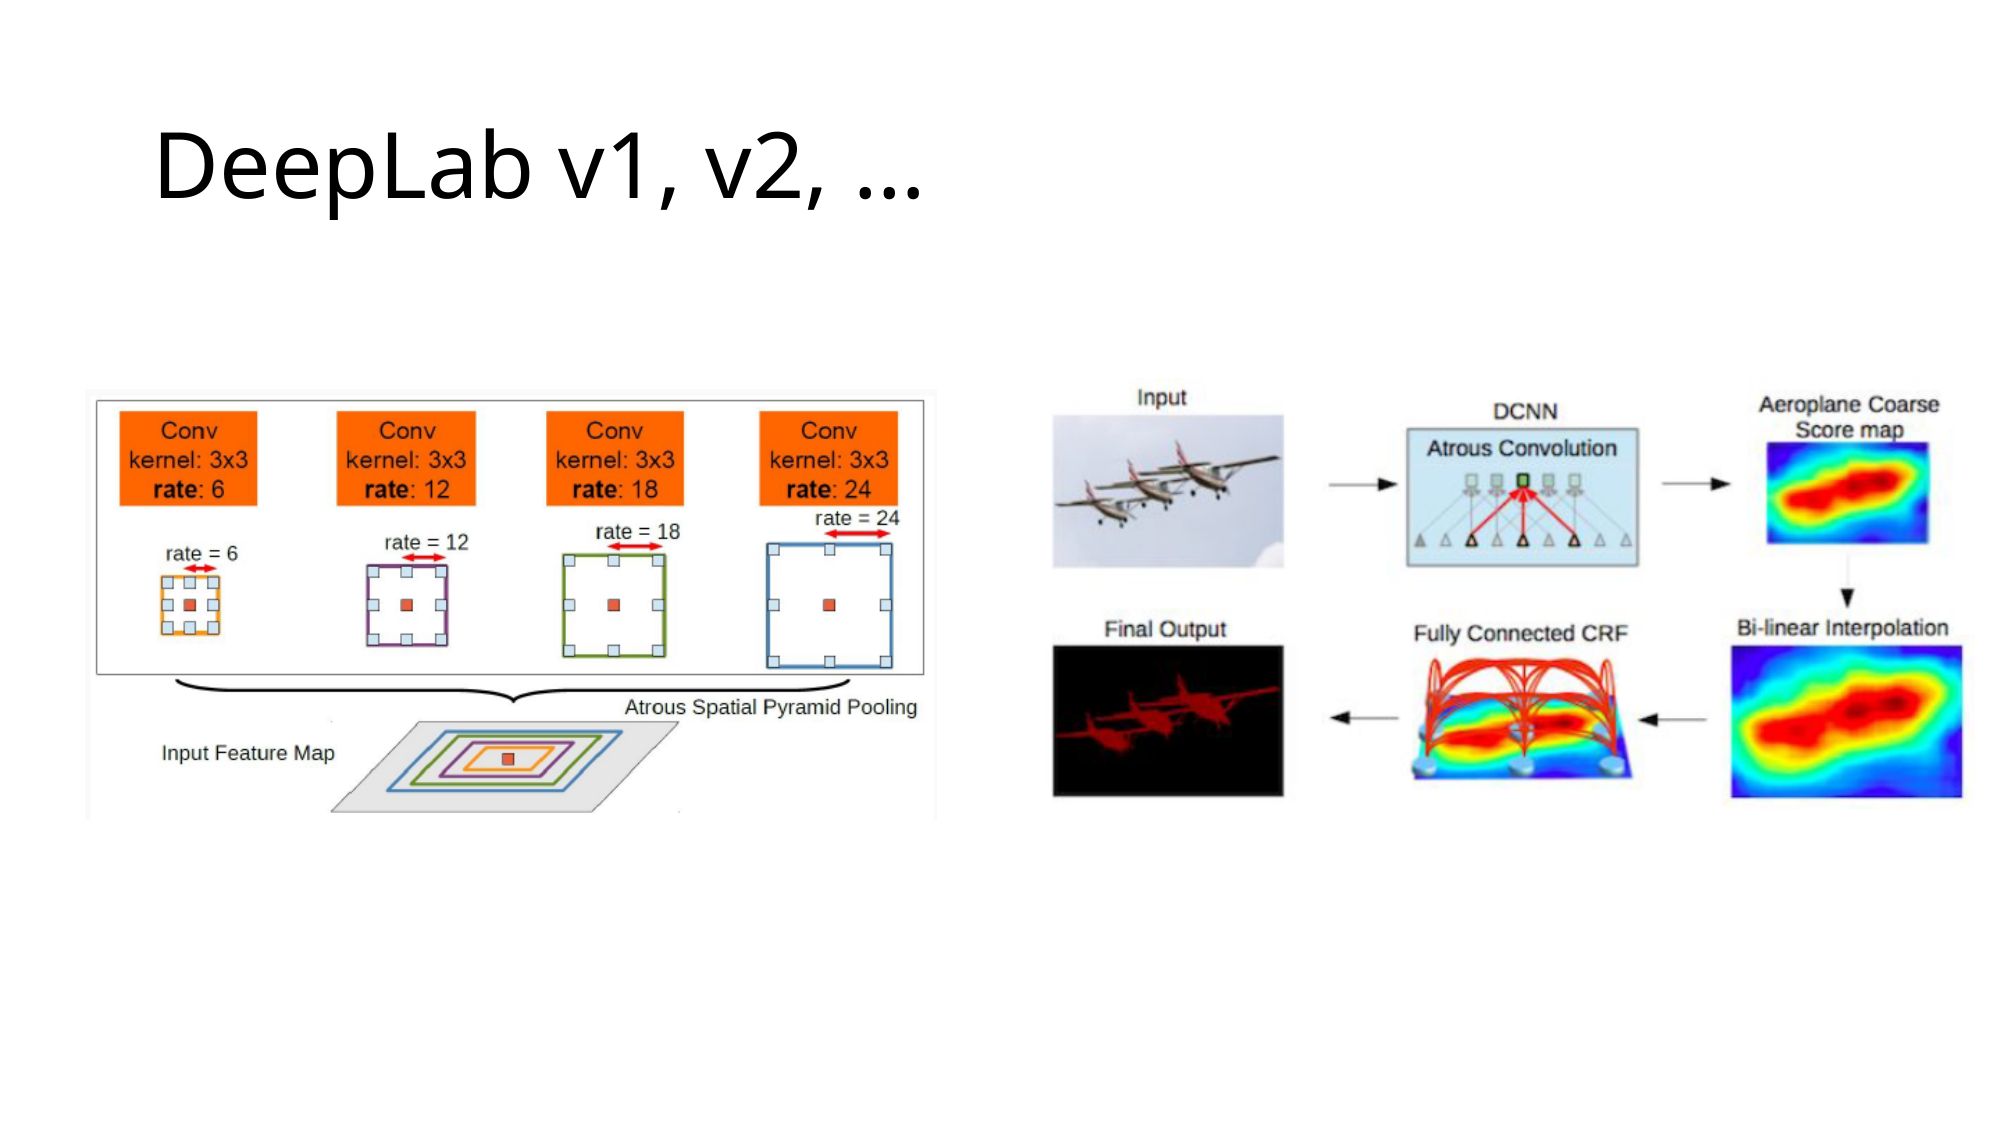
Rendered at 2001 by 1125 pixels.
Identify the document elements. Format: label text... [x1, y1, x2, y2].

picture [1033, 378, 1975, 809]
picture [85, 389, 937, 820]
title DeepLab v1, v2, … [137, 59, 1863, 278]
